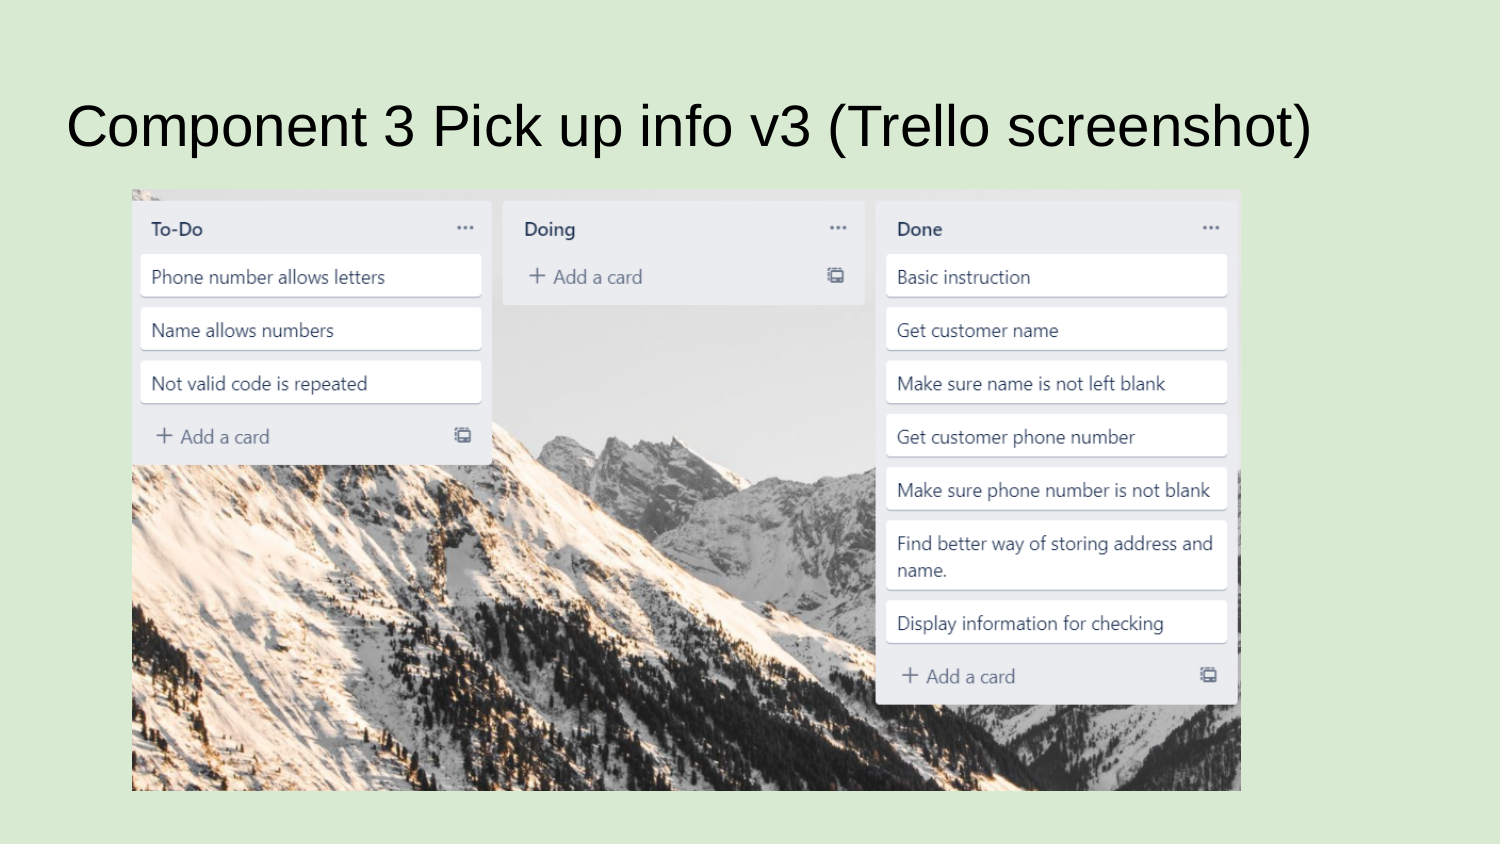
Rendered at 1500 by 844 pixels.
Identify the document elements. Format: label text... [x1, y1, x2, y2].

picture [132, 189, 1242, 792]
title Component 3 Pick up info v3 (Trello screenshot) [51, 72, 1449, 167]
